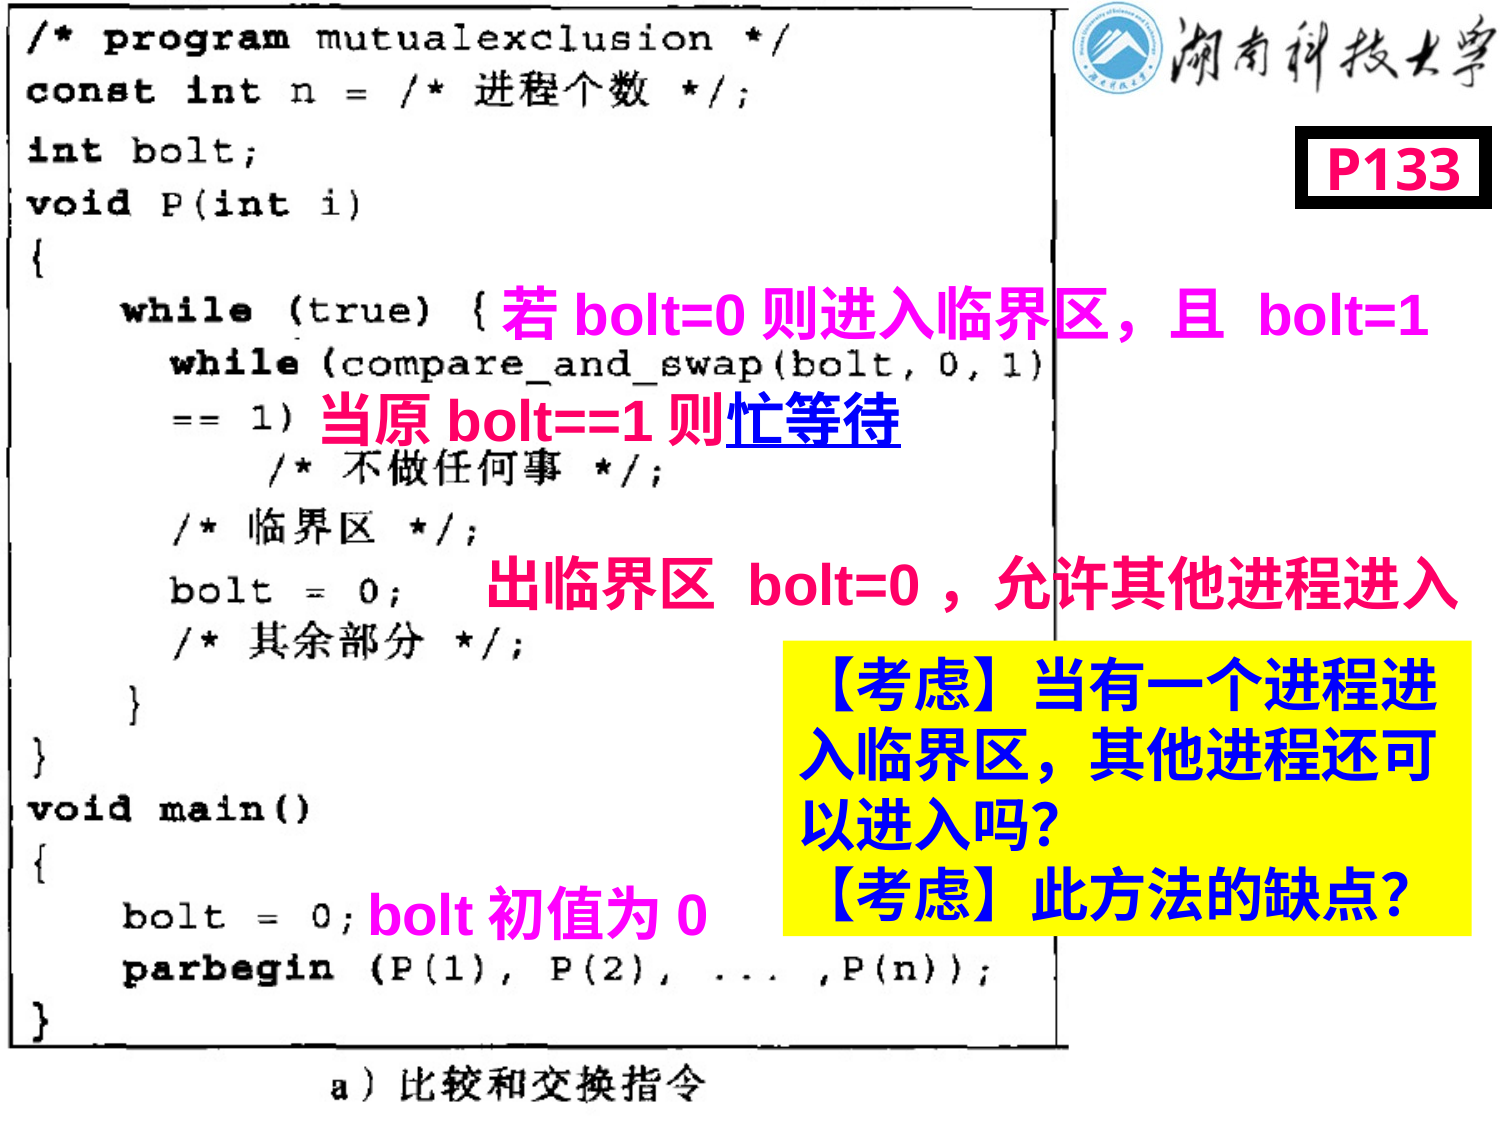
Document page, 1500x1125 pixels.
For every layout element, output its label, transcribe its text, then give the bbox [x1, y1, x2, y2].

text_box 出临界区 bolt=0，允许其他进程进入 [1069, 539, 1483, 625]
text_box 【考虑】当有一个进程进入临界区，其他进程还可以进入吗？ 【考虑】此方法的缺点？ [1069, 640, 1472, 937]
text_box 若bolt=0则进入临界区，且 bolt=1 [1069, 269, 1483, 355]
picture [1069, 0, 1500, 97]
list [0, 0, 1069, 1125]
text_box P133 [1301, 132, 1486, 203]
